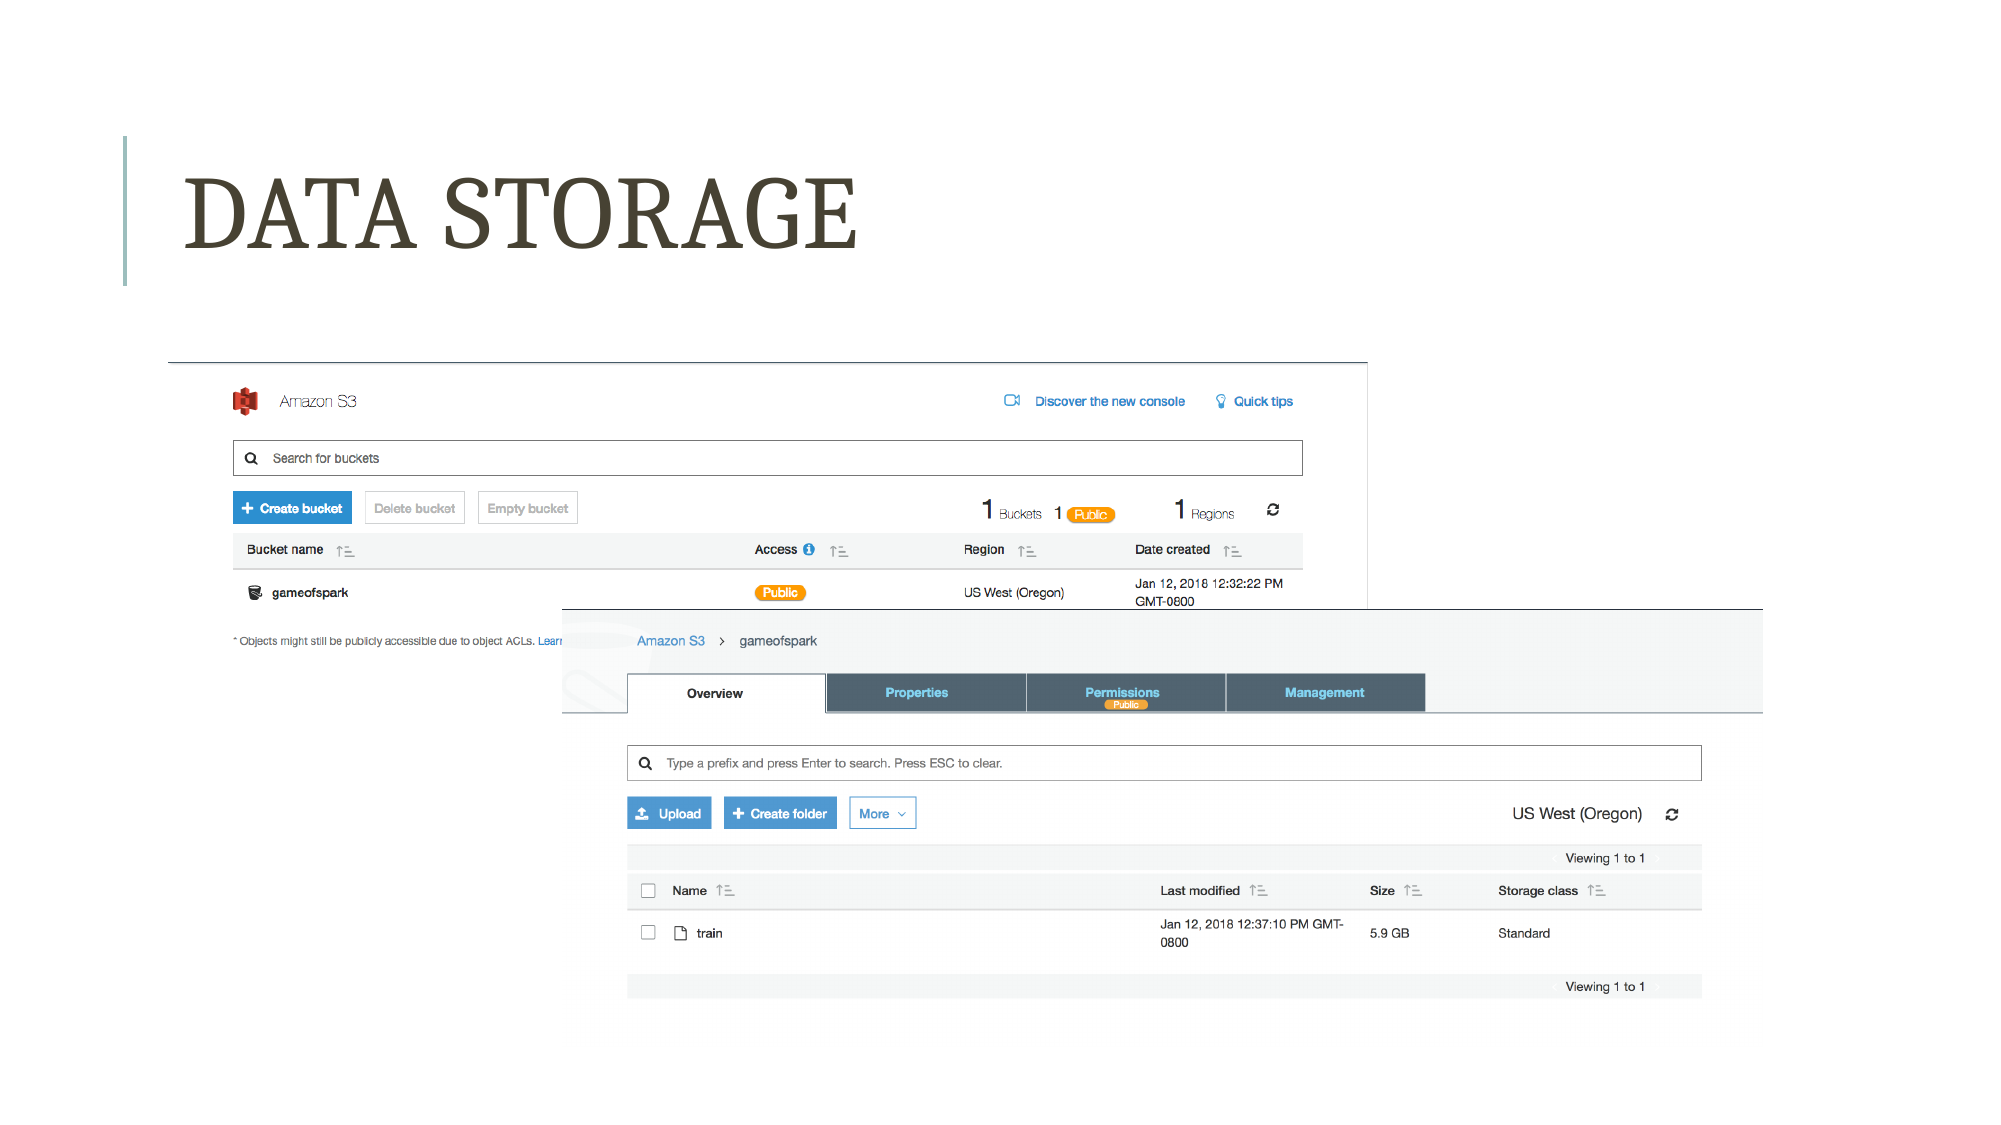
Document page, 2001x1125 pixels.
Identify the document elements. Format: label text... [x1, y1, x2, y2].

picture [562, 609, 1763, 1047]
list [167, 361, 1369, 712]
title Data storage [168, 96, 1763, 342]
